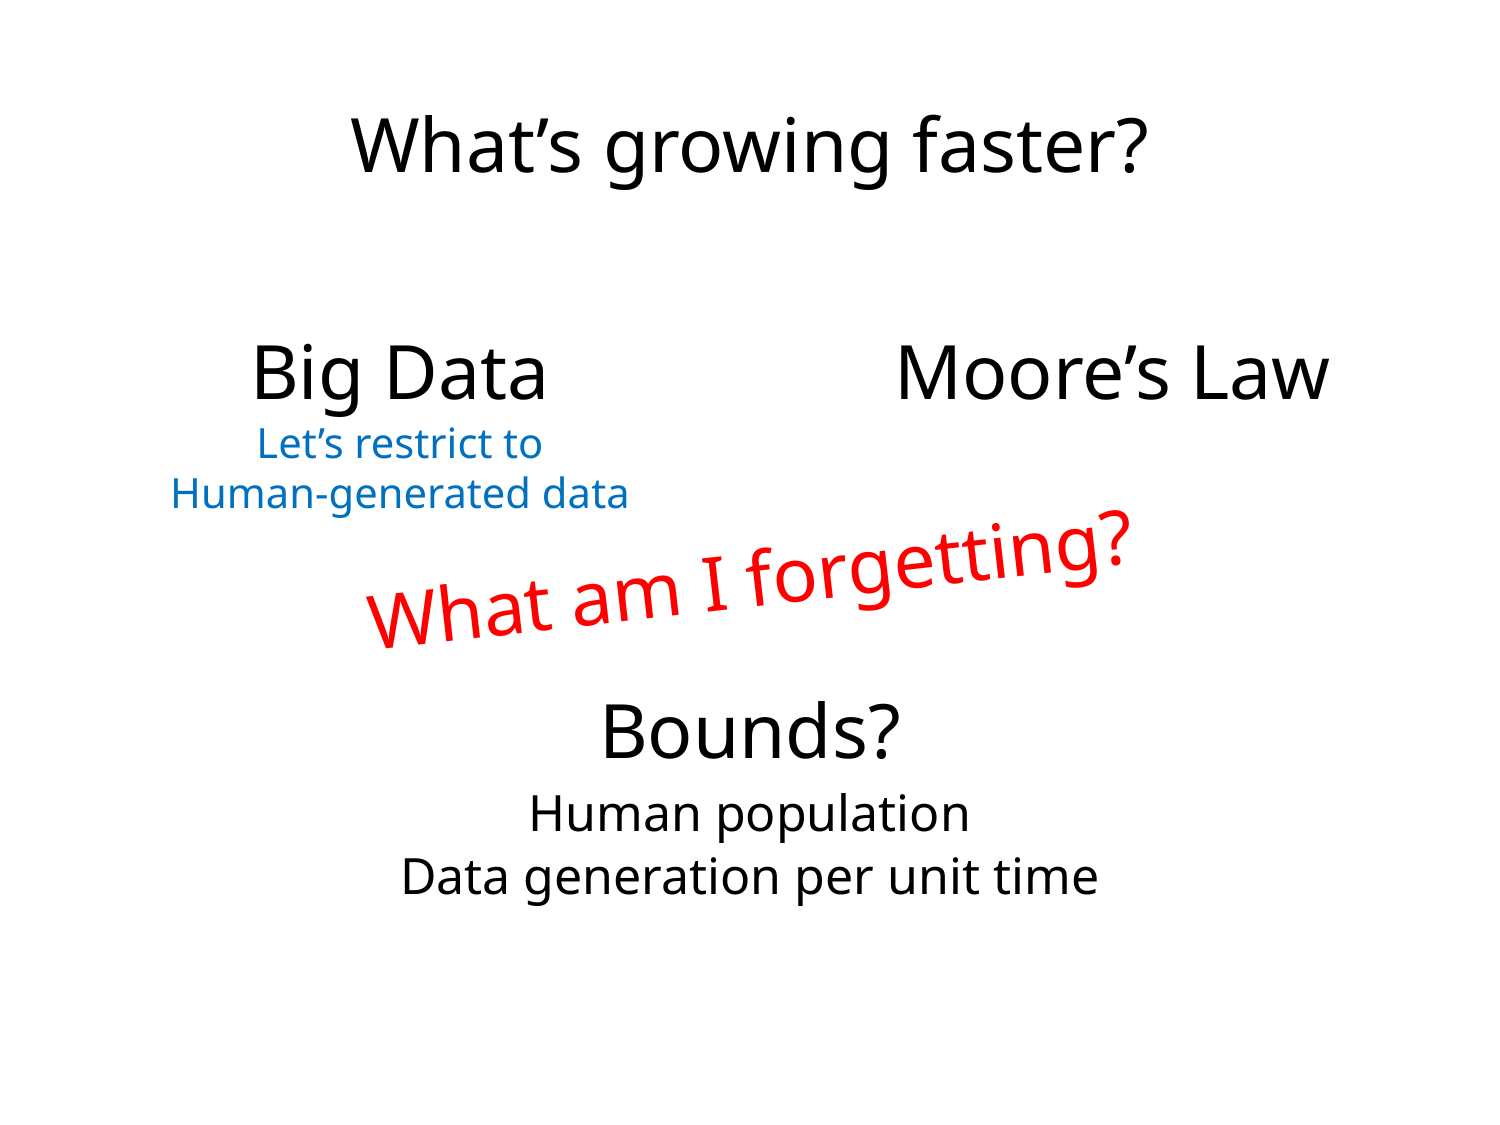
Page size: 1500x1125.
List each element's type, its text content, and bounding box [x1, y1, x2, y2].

text_box Moore’s Law [787, 317, 1438, 430]
text_box Human population [0, 774, 1500, 836]
text_box Let’s restrict to Human-generated data [112, 409, 688, 525]
text_box Bounds? [0, 676, 1500, 774]
text_box What am I forgetting? [241, 467, 1259, 687]
text_box Big Data [75, 317, 725, 430]
text_box What’s growing faster? [0, 90, 1500, 203]
text_box Data generation per unit time [0, 836, 1500, 912]
